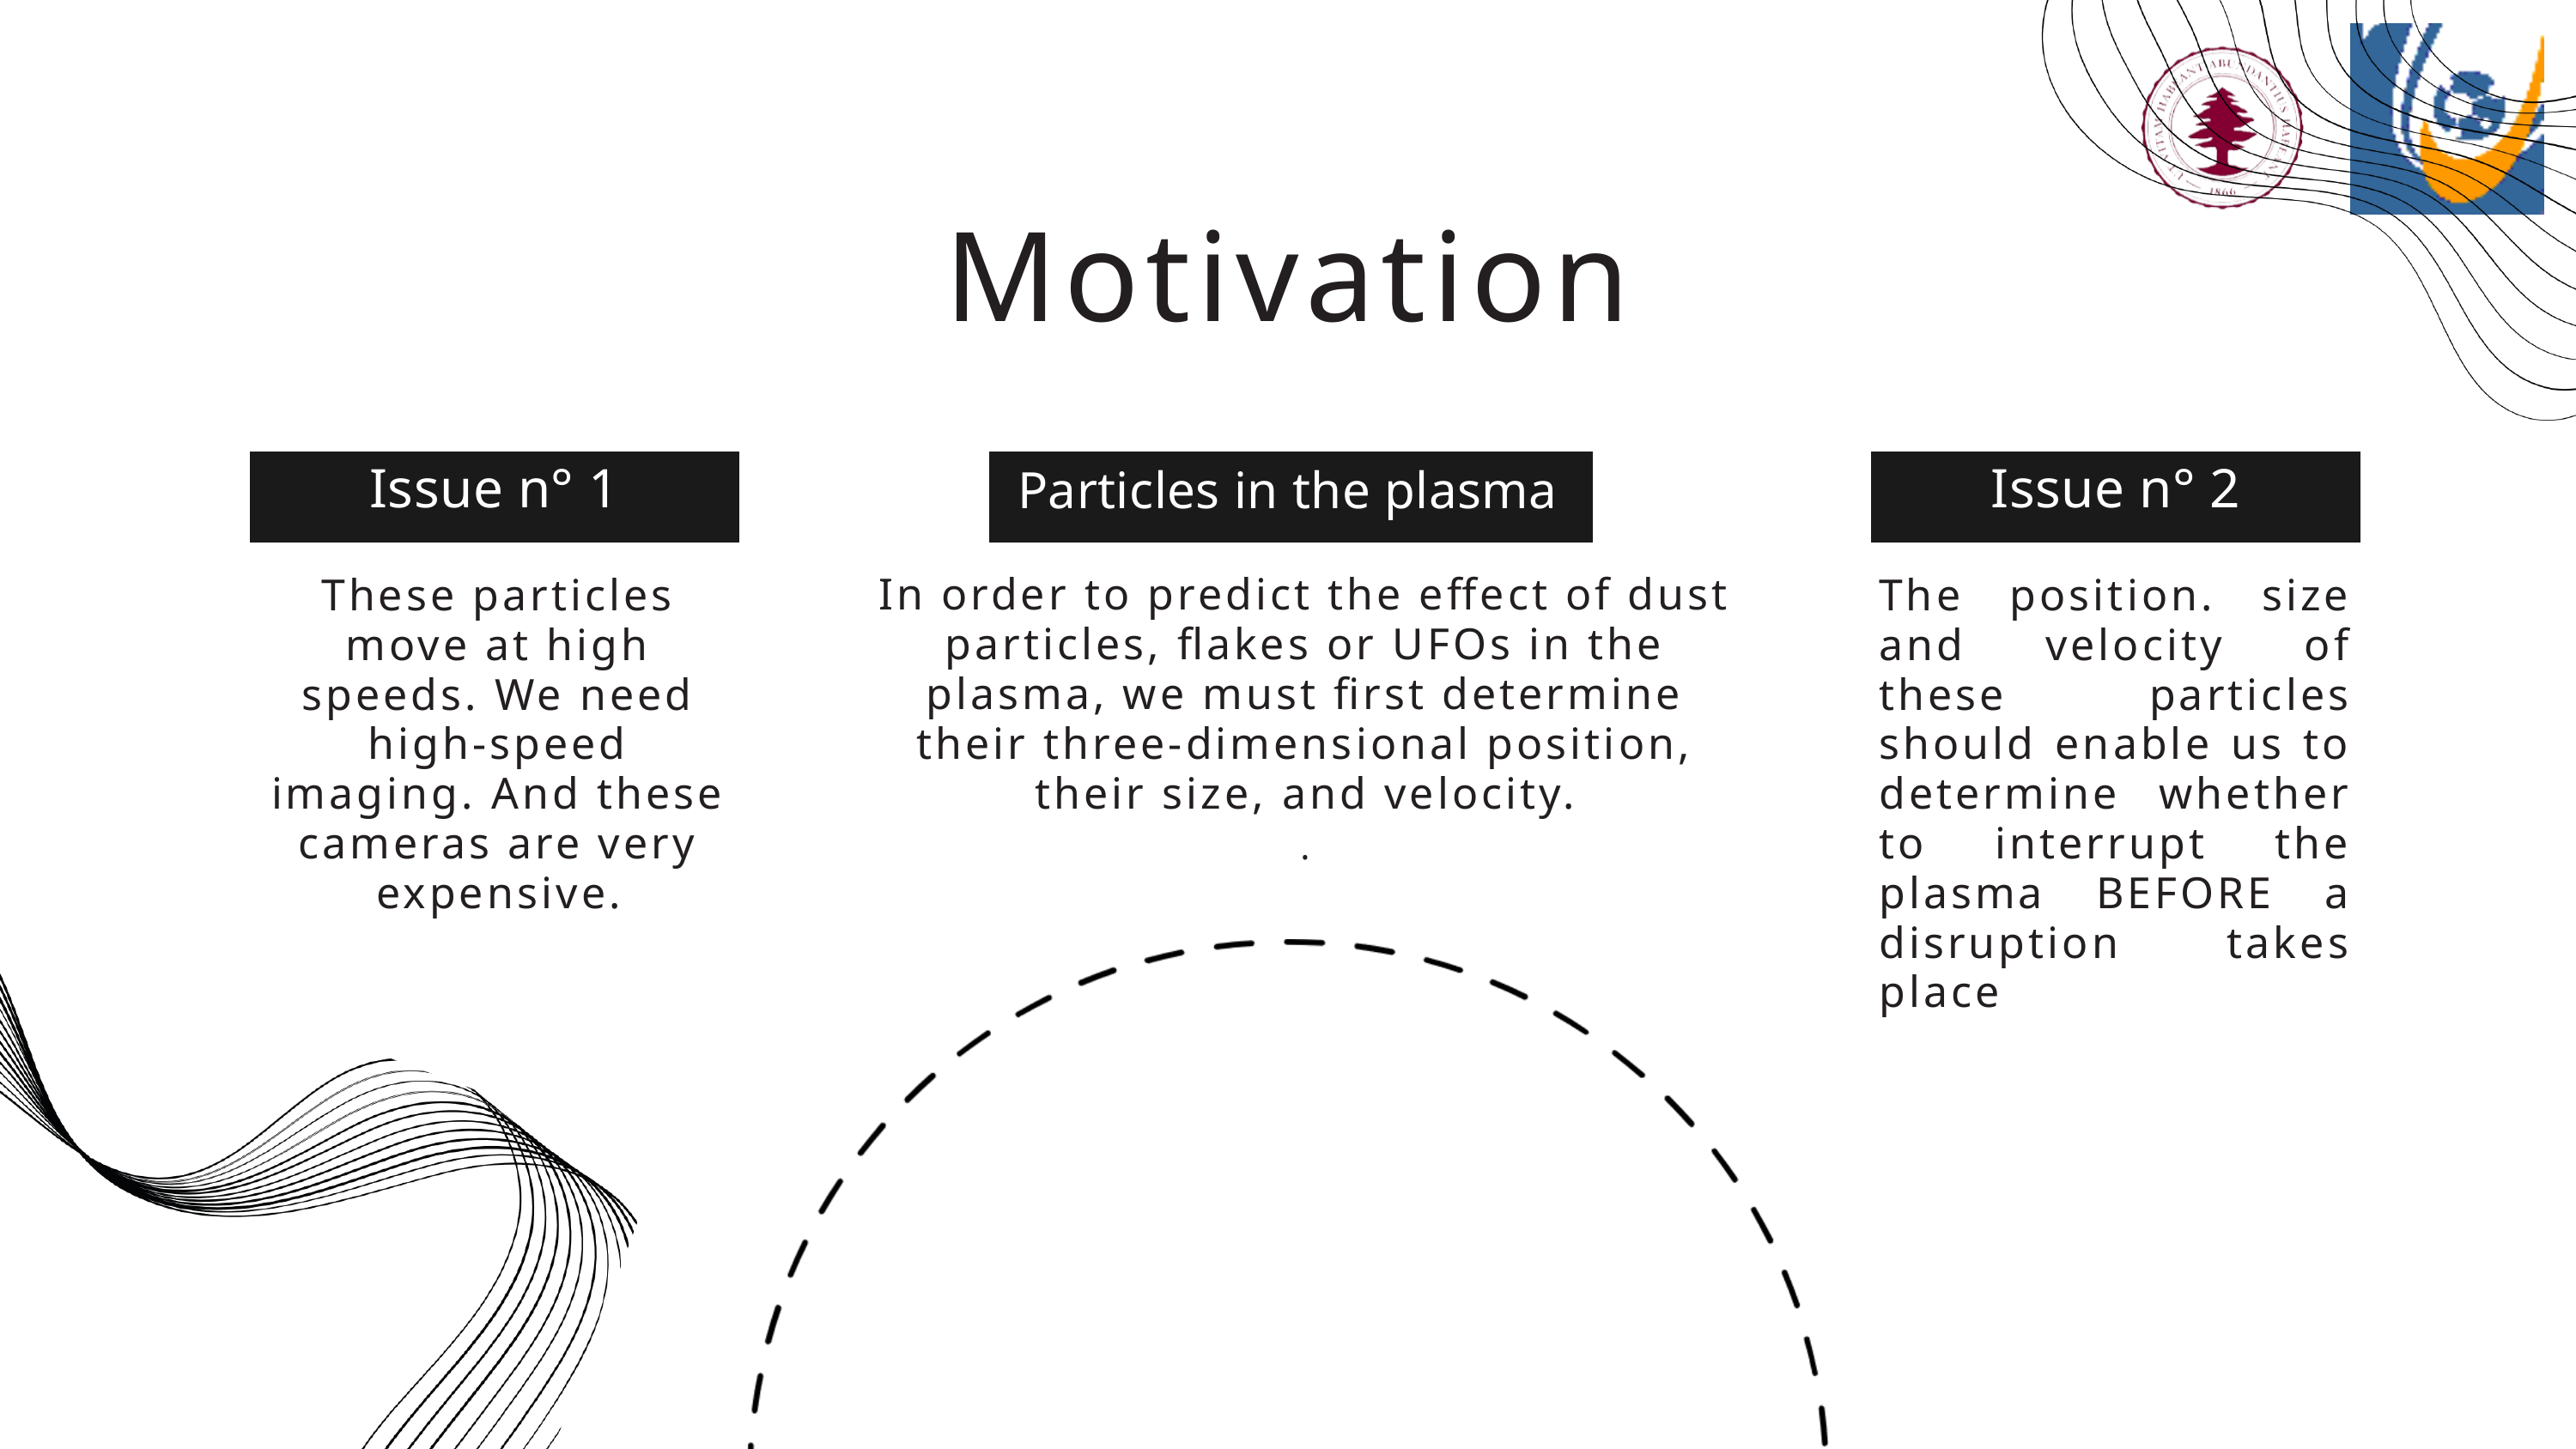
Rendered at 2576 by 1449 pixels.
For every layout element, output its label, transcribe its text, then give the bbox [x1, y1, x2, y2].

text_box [986, 421, 1594, 543]
text_box [747, 939, 1829, 1449]
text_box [1870, 451, 2361, 543]
text_box Motivation [474, 174, 2039, 347]
text_box [2039, 0, 2576, 421]
text_box These particles move at high speeds. We need high-speed imaging. And these cameras are very expensive. [258, 569, 739, 918]
text_box The position. size and velocity of these particles should enable us to determine whether to interrupt the plasma BEFORE a disruption takes place [1879, 569, 2353, 1016]
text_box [249, 451, 740, 543]
text_box [0, 912, 661, 1449]
text_box In order to predict the effect of dust particles, flakes or UFOs in the plasma, we must first determine their three-dimensional position, their size, and velocity. . [865, 569, 1747, 868]
